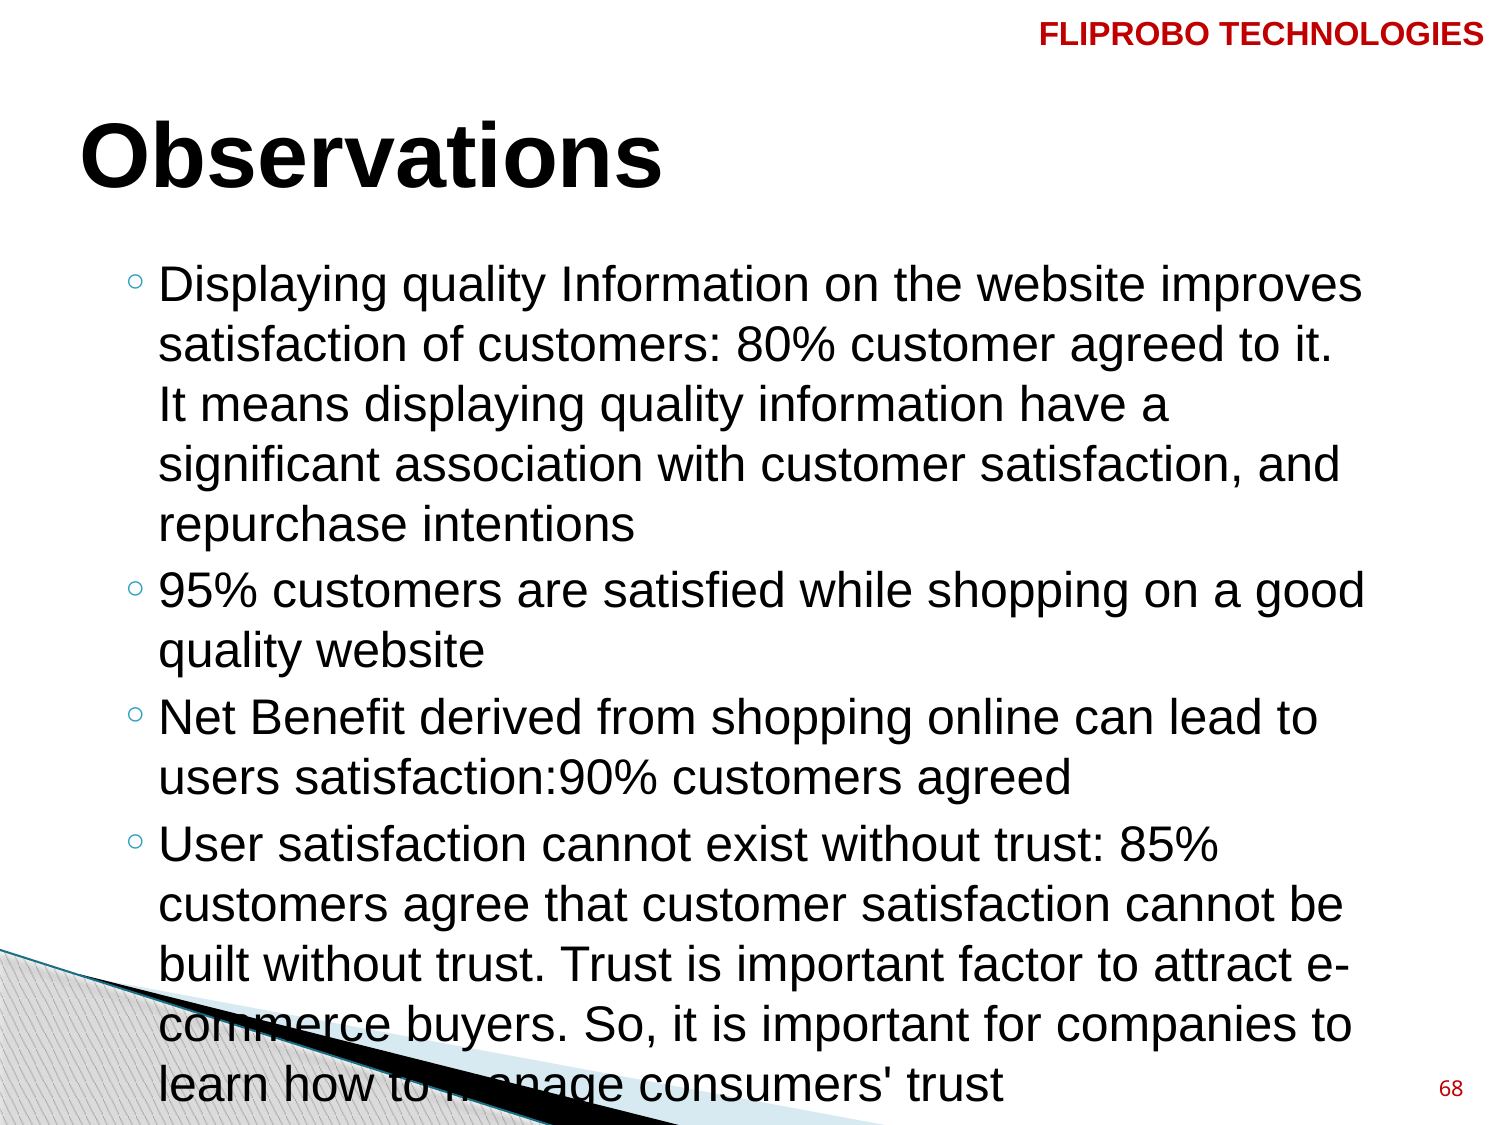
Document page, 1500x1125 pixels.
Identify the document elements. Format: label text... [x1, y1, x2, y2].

slide_number 68 [1399, 1051, 1479, 1112]
footer FLIPROBO TECHNOLOGIES [838, 0, 1500, 60]
title Observations [64, 54, 1218, 248]
list Displaying quality Information on the website improves satisfaction of customers: 80% customer agreed to it. It means displaying quality information have a significant association with customer satisfaction, and repurchase intentions 95% customers are satisfied while shopping on a good quality website Net Benefit derived from shopping online can lead to users satisfaction:90% customers agreed User satisfaction cannot exist without trust: 85% customers agree that customer satisfaction cannot be built without trust. Trust is important factor to attract e-commerce buyers. So, it is important for companies to learn how to manage consumers' trust [41, 243, 1388, 1125]
